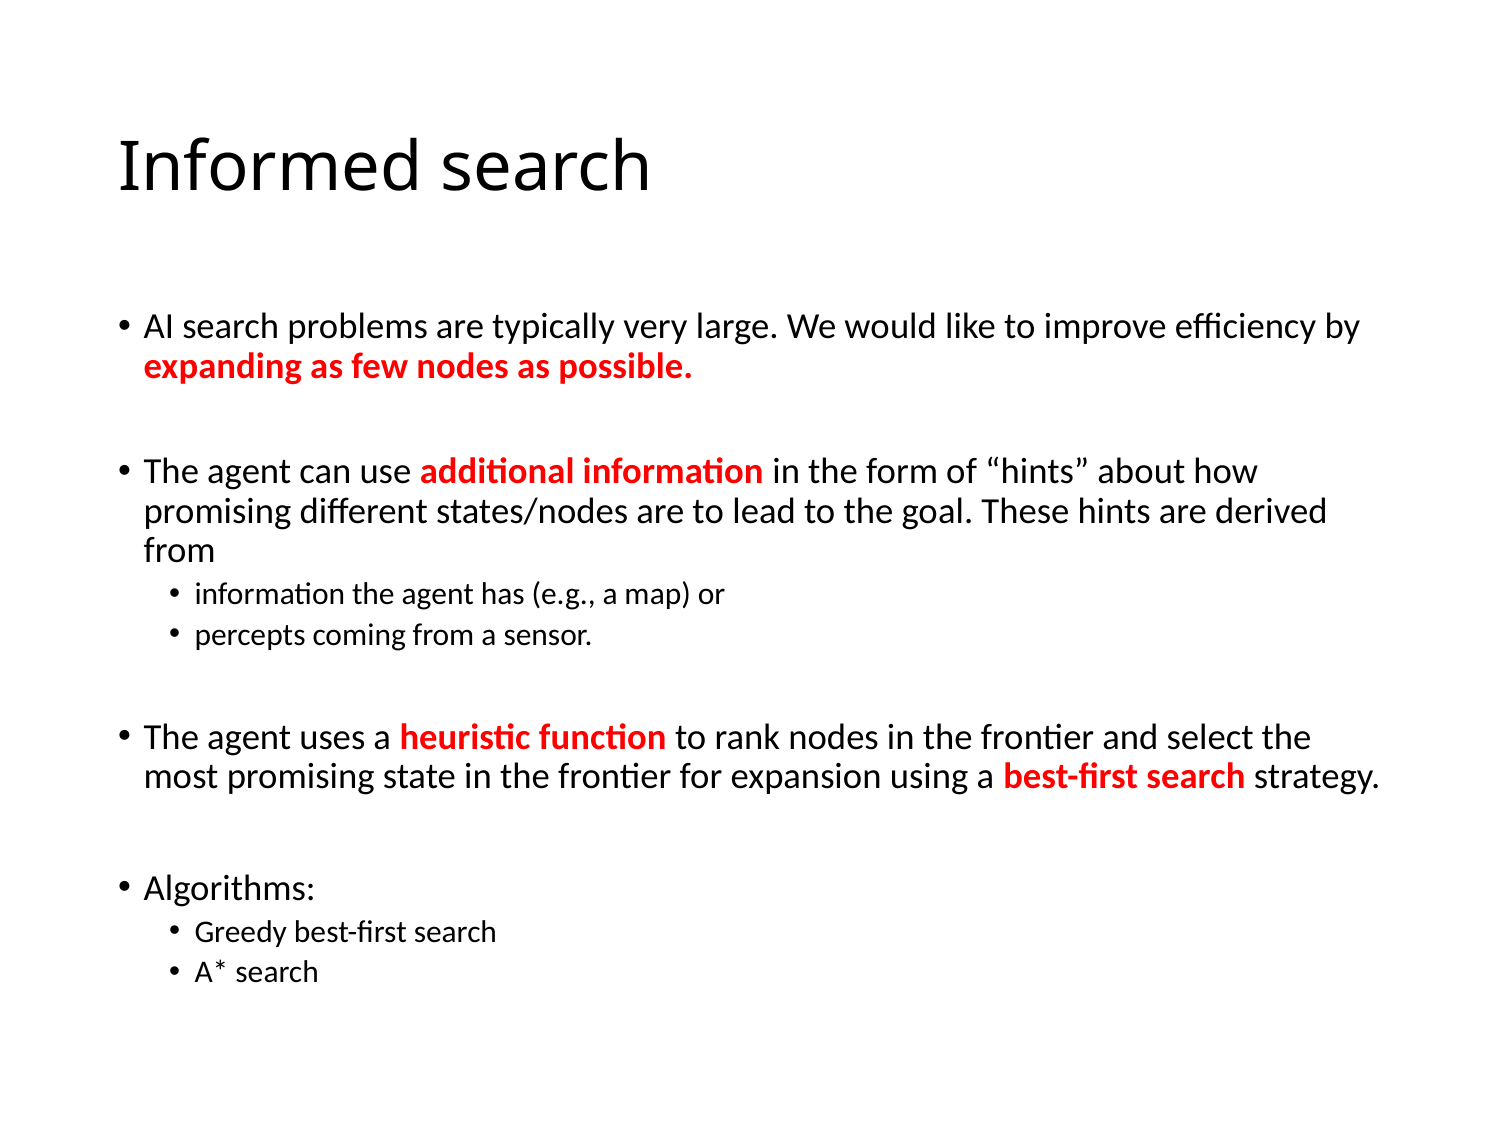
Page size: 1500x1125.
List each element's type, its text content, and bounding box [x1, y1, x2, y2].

title Informed search [103, 59, 1397, 278]
list AI search problems are typically very large. We would like to improve efficiency by expanding as few nodes as possible. The agent can use additional information in the form of “hints” about how promising different states/nodes are to lead to the goal. These hints are derived from information the agent has (e.g., a map) or percepts coming from a sensor. The agent uses a heuristic function to rank nodes in the frontier and select the most promising state in the frontier for expansion using a best-first search strategy. Algorithms: Greedy best-first search A* search [103, 299, 1397, 1038]
